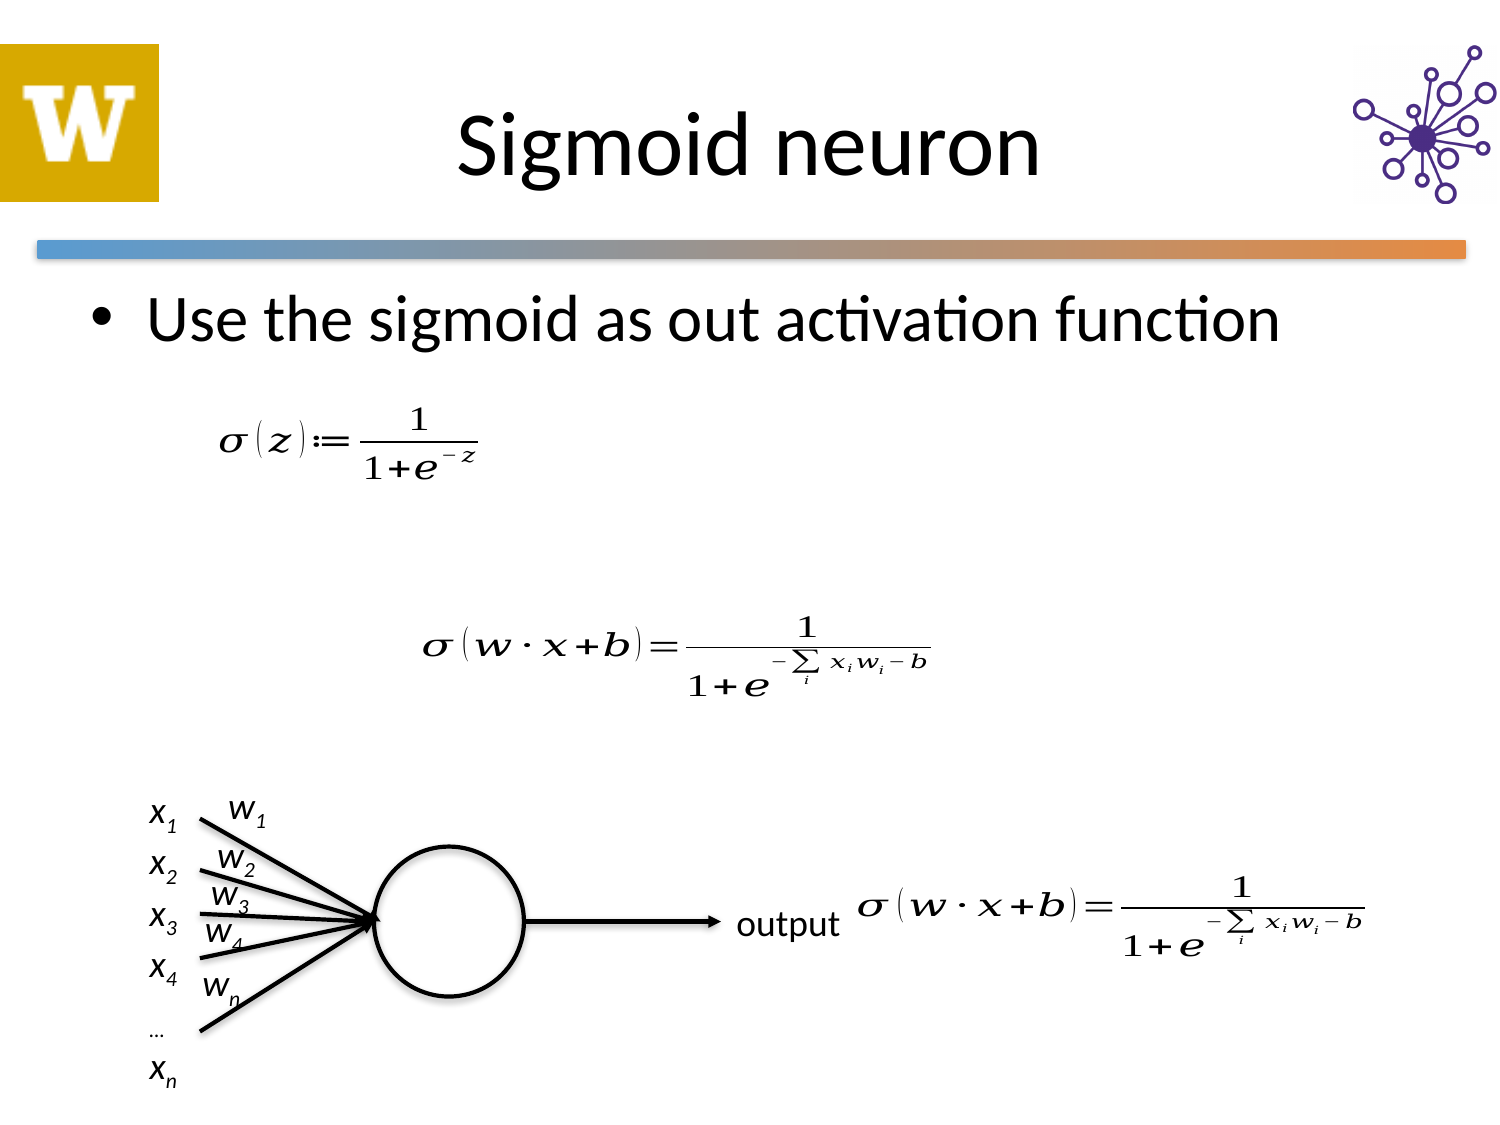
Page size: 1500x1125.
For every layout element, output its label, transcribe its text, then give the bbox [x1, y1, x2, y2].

picture [0, 44, 159, 202]
list Use the sigmoid as out activation function [75, 267, 1500, 1108]
title Sigmoid neuron [75, 45, 1425, 233]
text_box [133, 774, 1367, 1082]
picture [1425, 45, 1497, 204]
